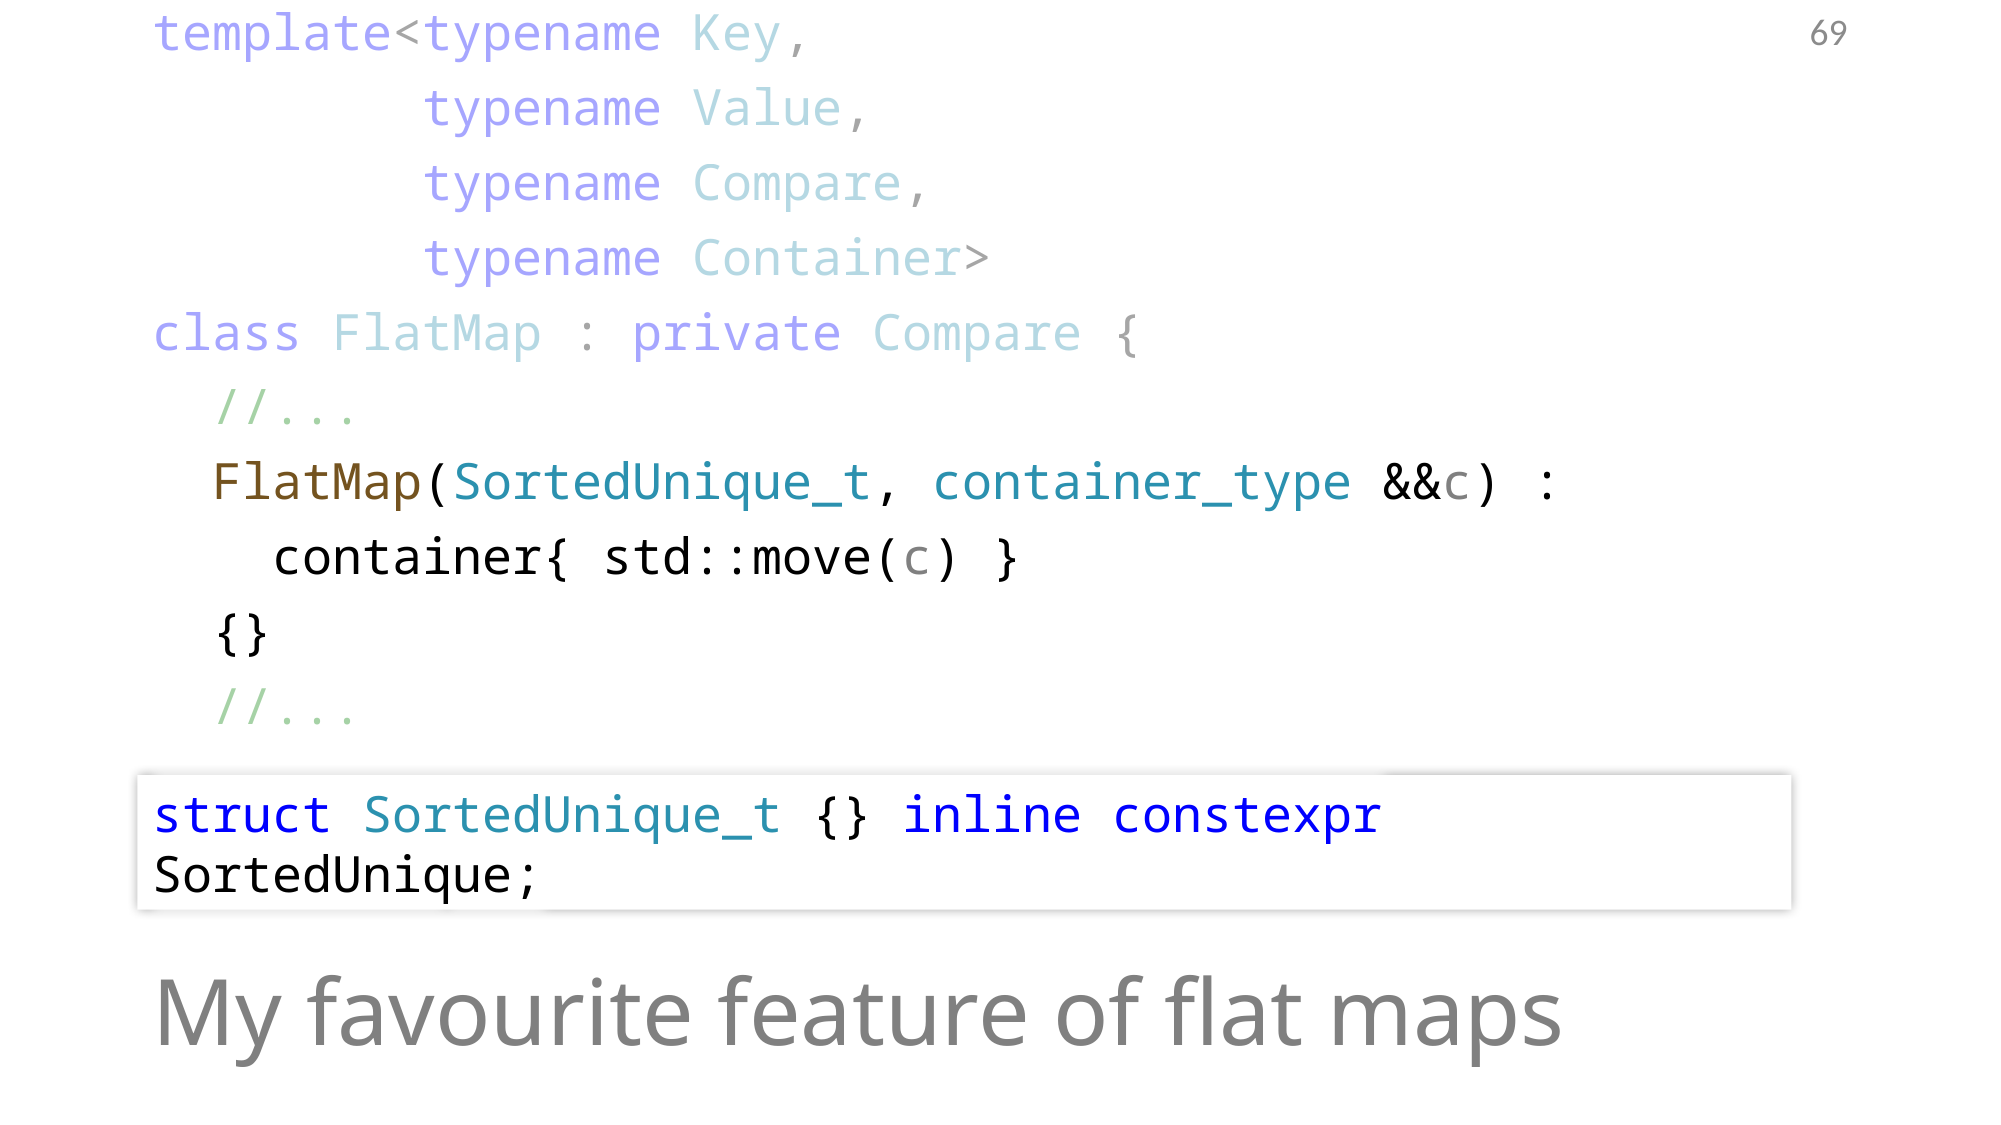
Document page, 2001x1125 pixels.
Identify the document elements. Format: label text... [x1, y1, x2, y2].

list template<typename Key, typename Value, typename Compare, typename Container> class FlatMap : private Compare { //... FlatMap(SortedUnique_t, container_type &&c) : container{ std::move(c) } {} //... [137, 0, 1863, 908]
slide_number 69 [1412, 0, 1863, 60]
text_box struct SortedUnique_t {} inline constexpr SortedUnique; [137, 775, 1792, 910]
title My favourite feature of flat maps [137, 908, 1863, 1125]
